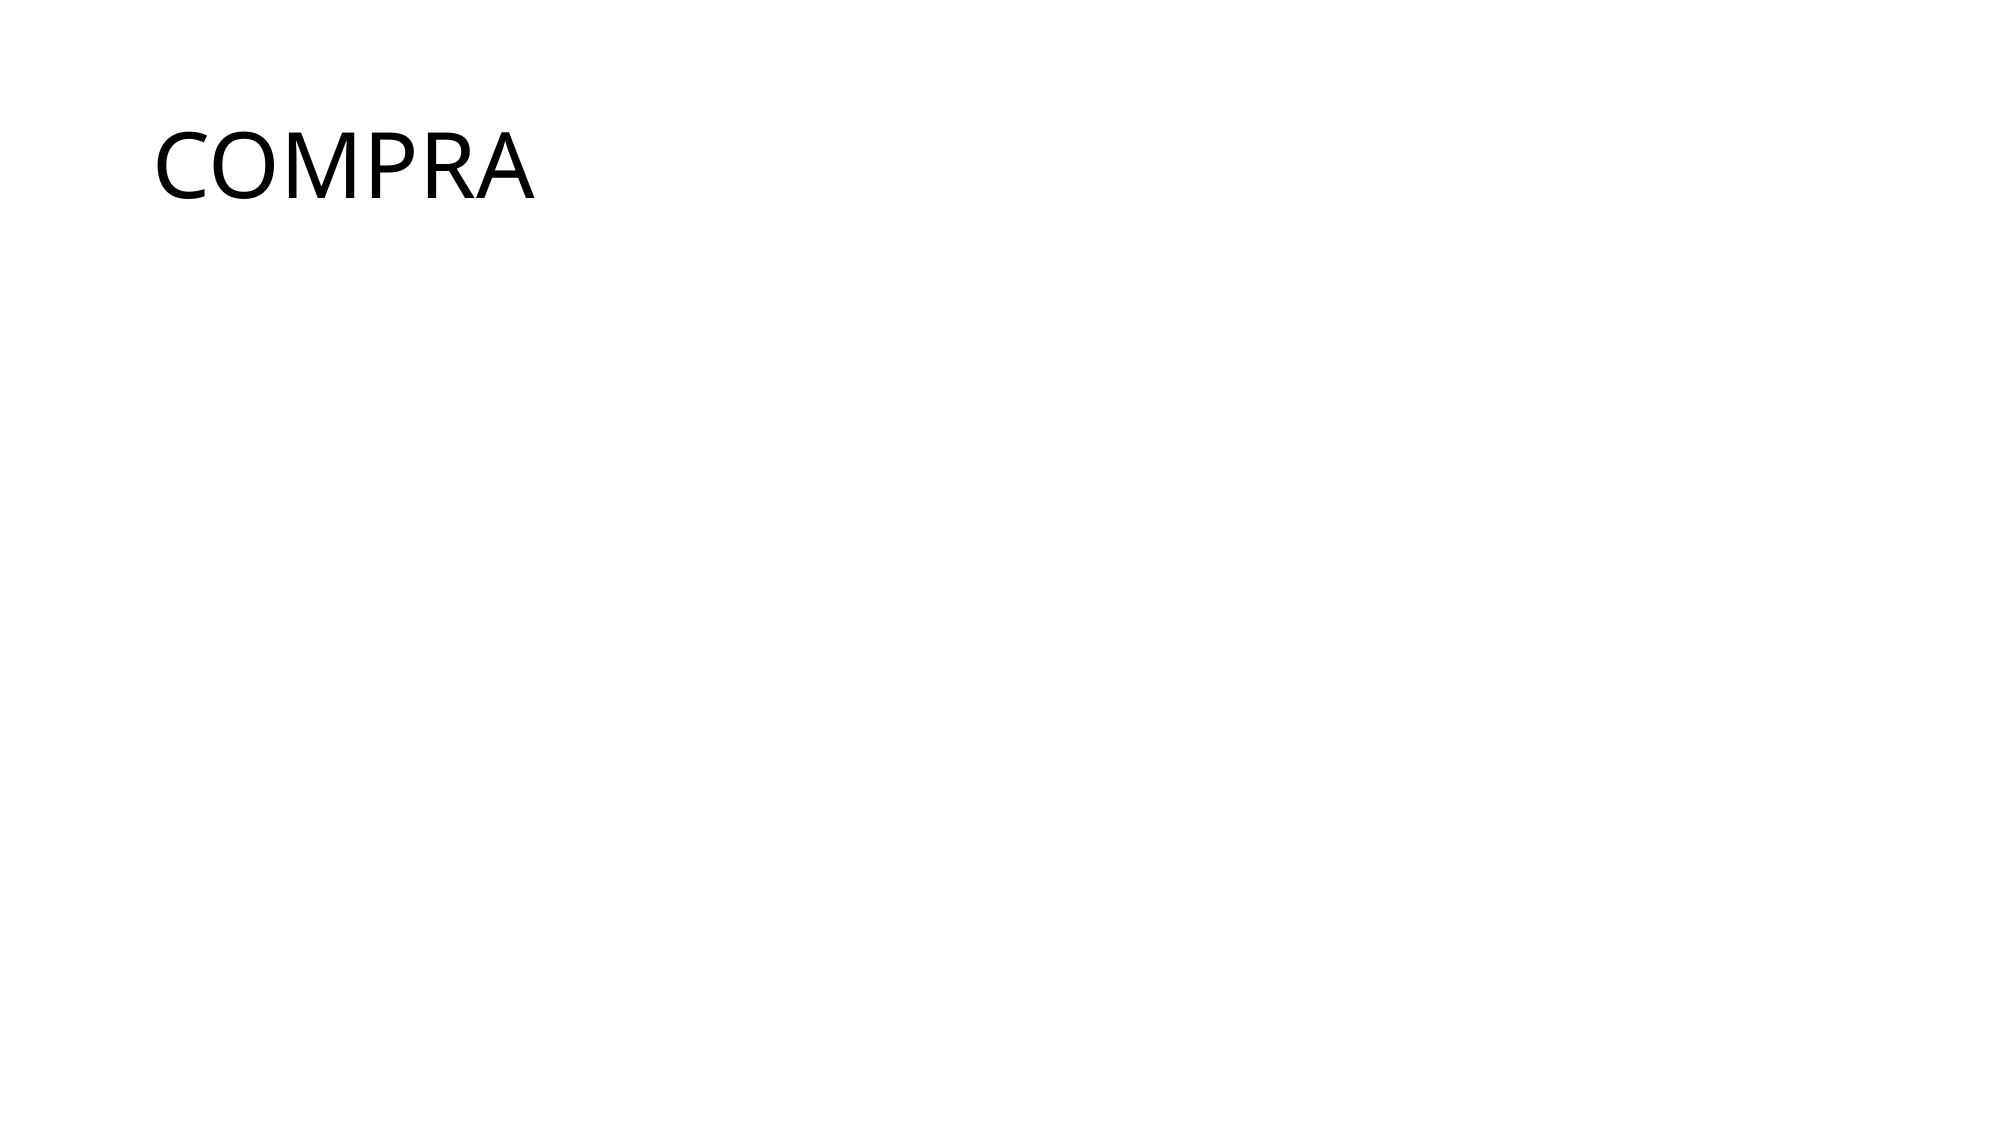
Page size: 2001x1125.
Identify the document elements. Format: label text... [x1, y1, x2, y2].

title COMPRA [137, 59, 1863, 278]
